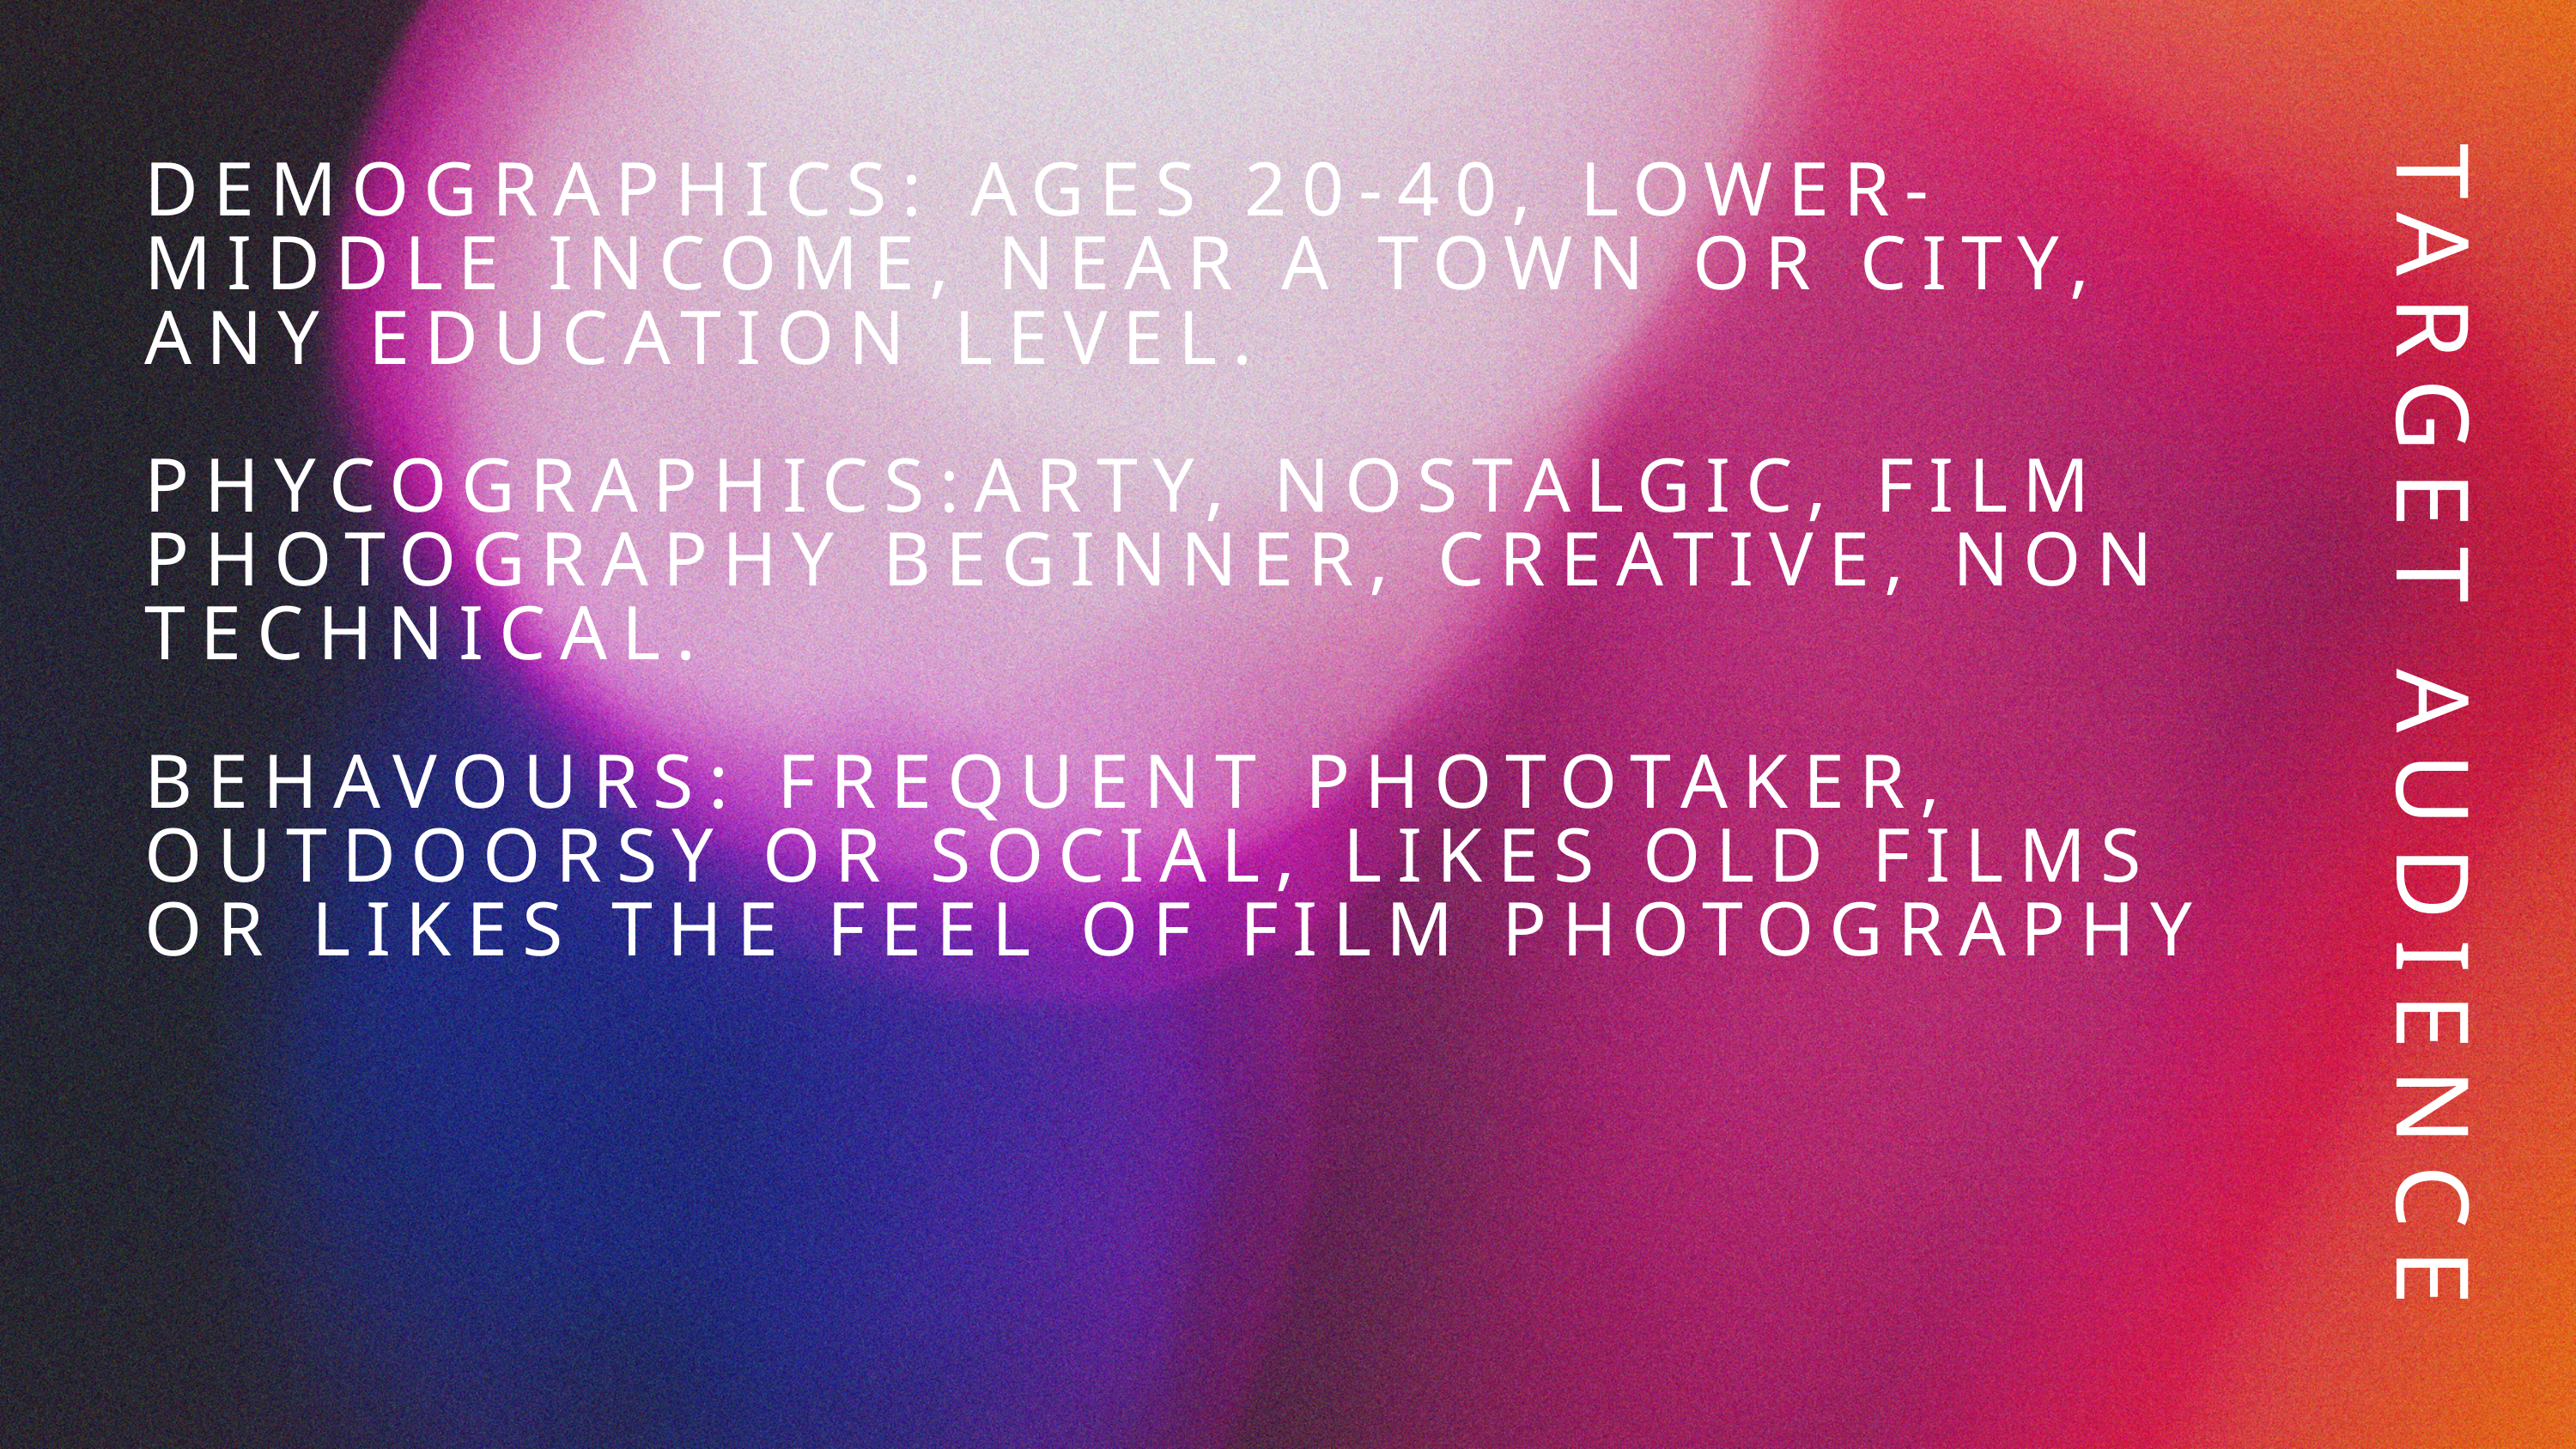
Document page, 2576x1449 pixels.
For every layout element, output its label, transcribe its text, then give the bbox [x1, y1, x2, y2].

text_box TARGET AUDIENCE [2377, 116, 2478, 1332]
text_box DEMOGRAPHICS: AGES 20-40, LOWER-MIDDLE INCOME, NEAR A TOWN OR CITY, ANY EDUCATION LEVEL. PHYCOGRAPHICS:ARTY, NOSTALGIC, FILM PHOTOGRAPHY BEGINNER, CREATIVE, NON TECHNICAL. BEHAVOURS: FREQUENT PHOTOTAKER, OUTDOORSY OR SOCIAL, LIKES OLD FILMS OR LIKES THE FEEL OF FILM PHOTOGRAPHY [144, 156, 2311, 1193]
text_box [0, 0, 2576, 1449]
